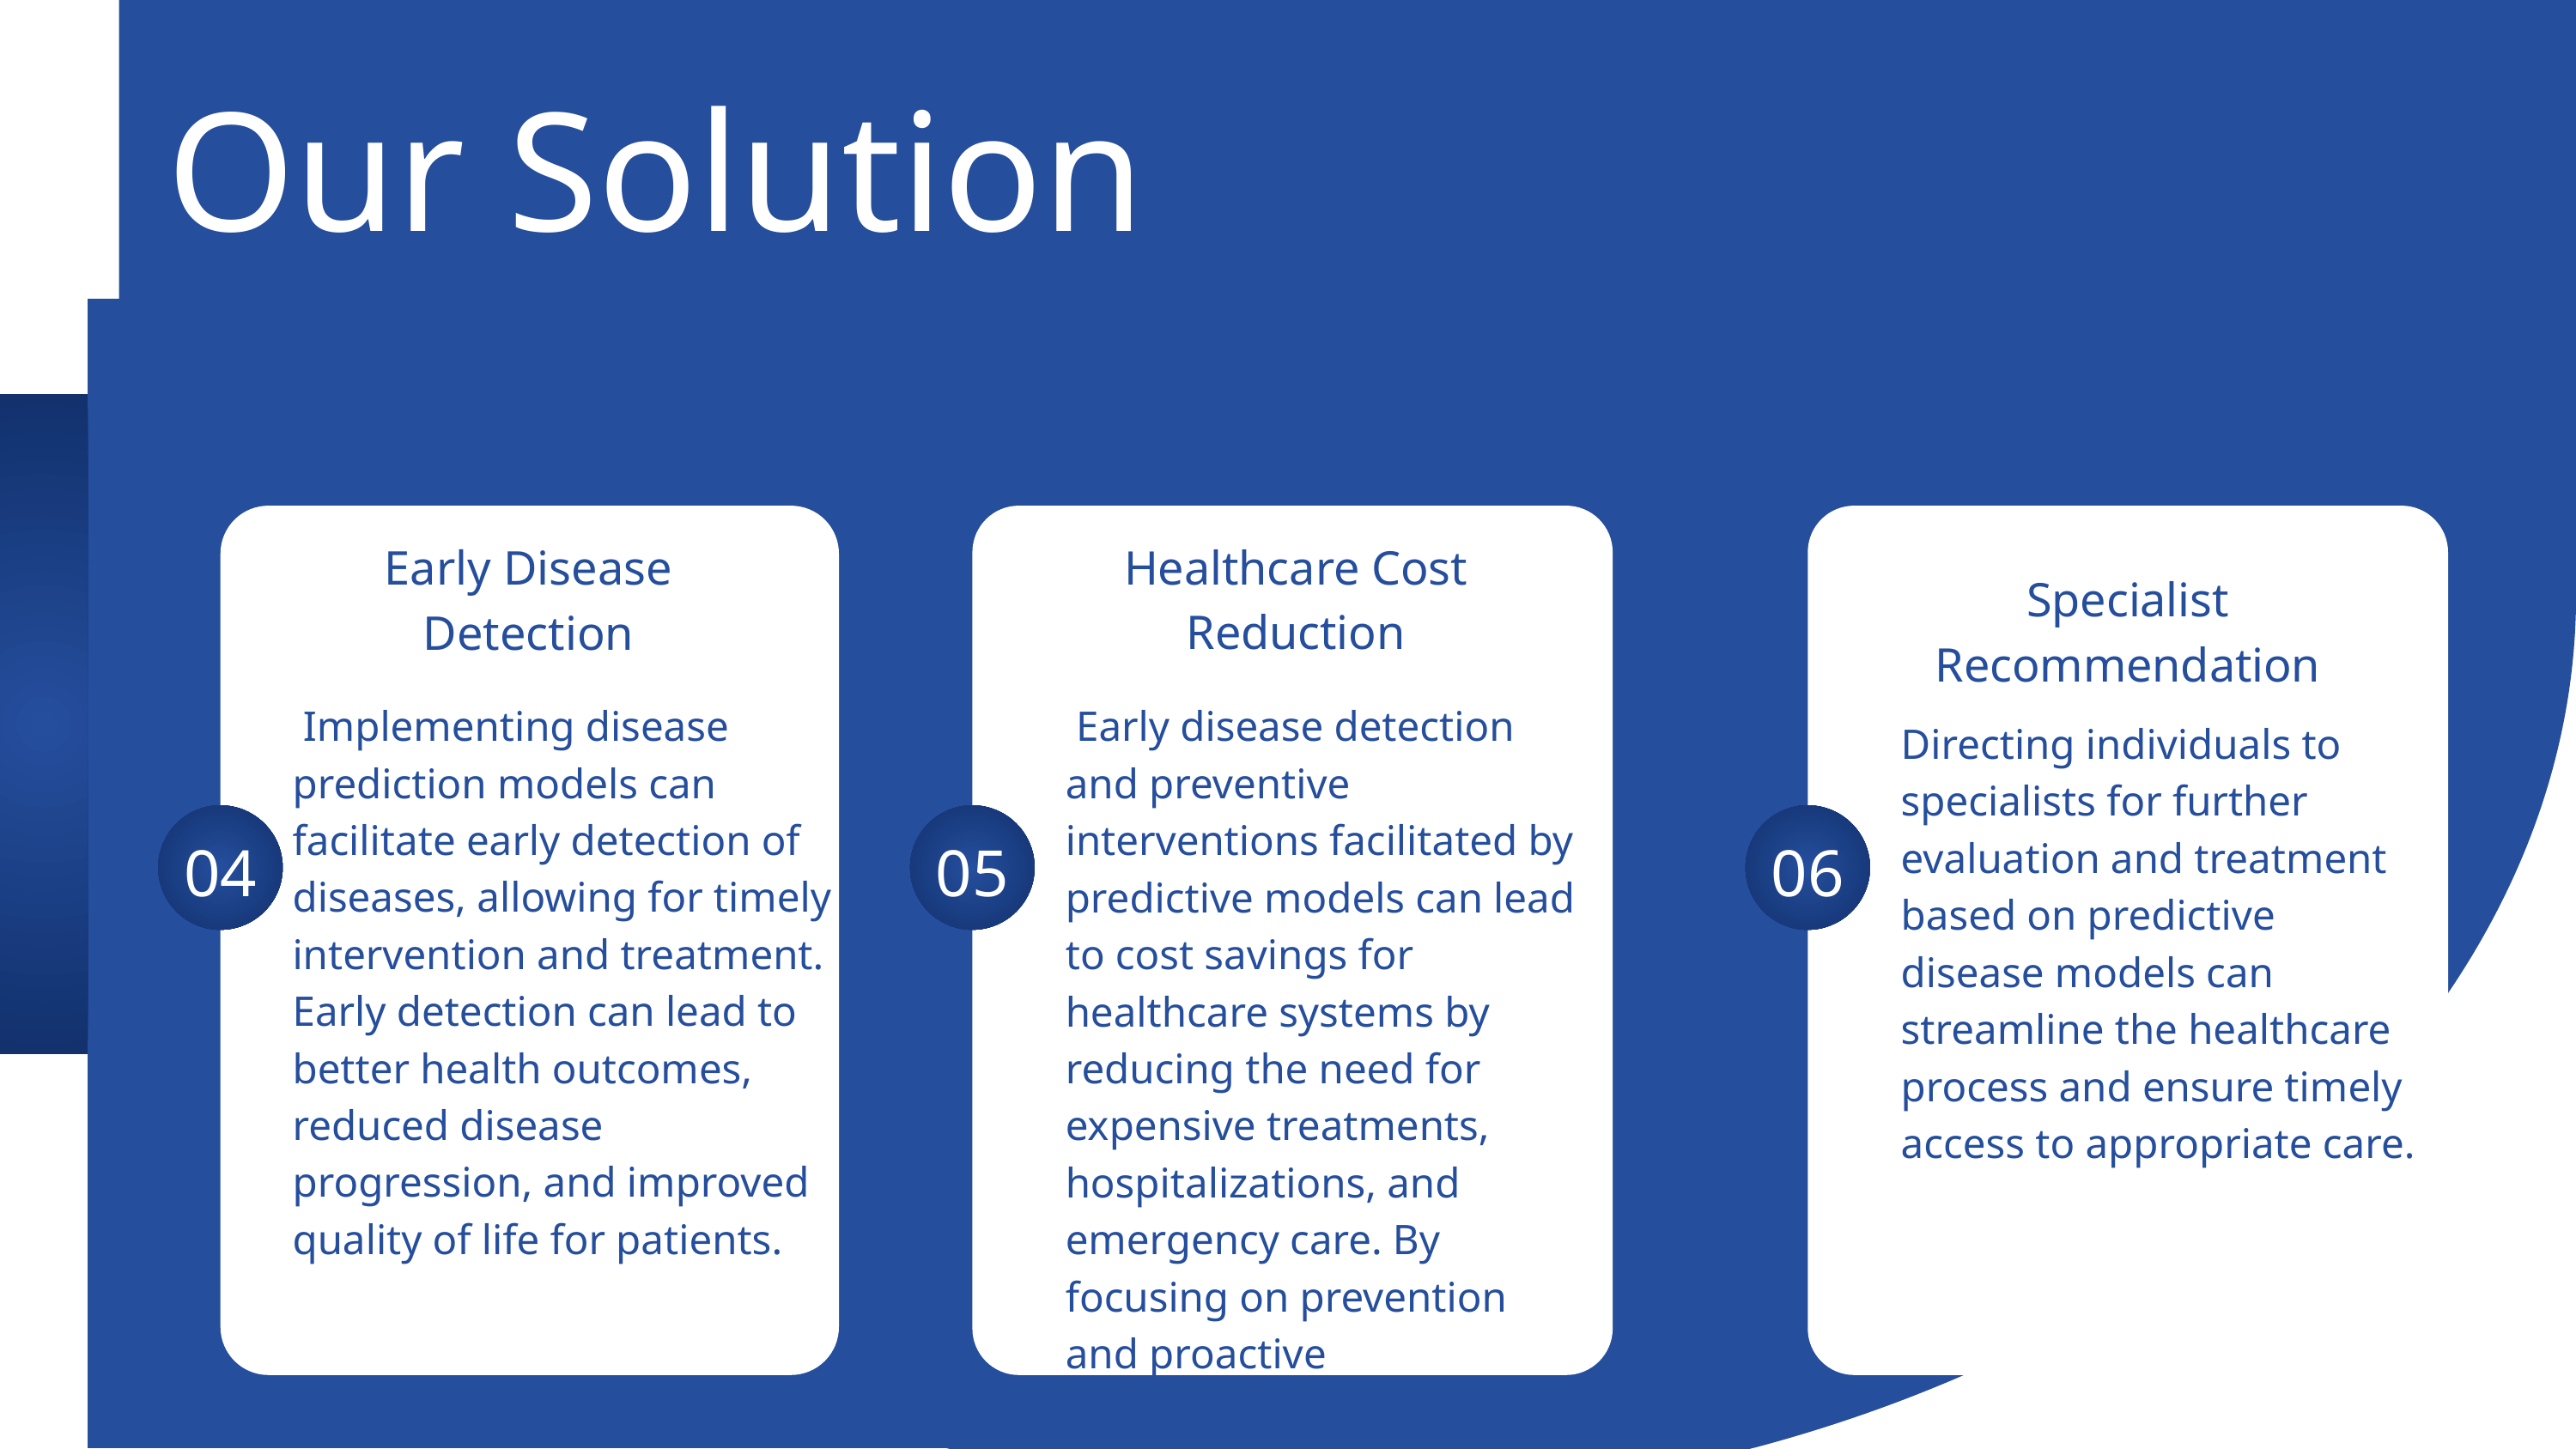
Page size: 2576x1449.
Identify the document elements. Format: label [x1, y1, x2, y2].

text_box [972, 505, 1613, 1376]
text_box [909, 804, 1036, 931]
text_box [0, 394, 88, 1055]
text_box [220, 505, 840, 1376]
text_box [1745, 804, 1871, 931]
text_box [88, 298, 986, 1449]
text_box [157, 804, 283, 931]
text_box [1807, 505, 2449, 1376]
text_box [118, 0, 2576, 1449]
